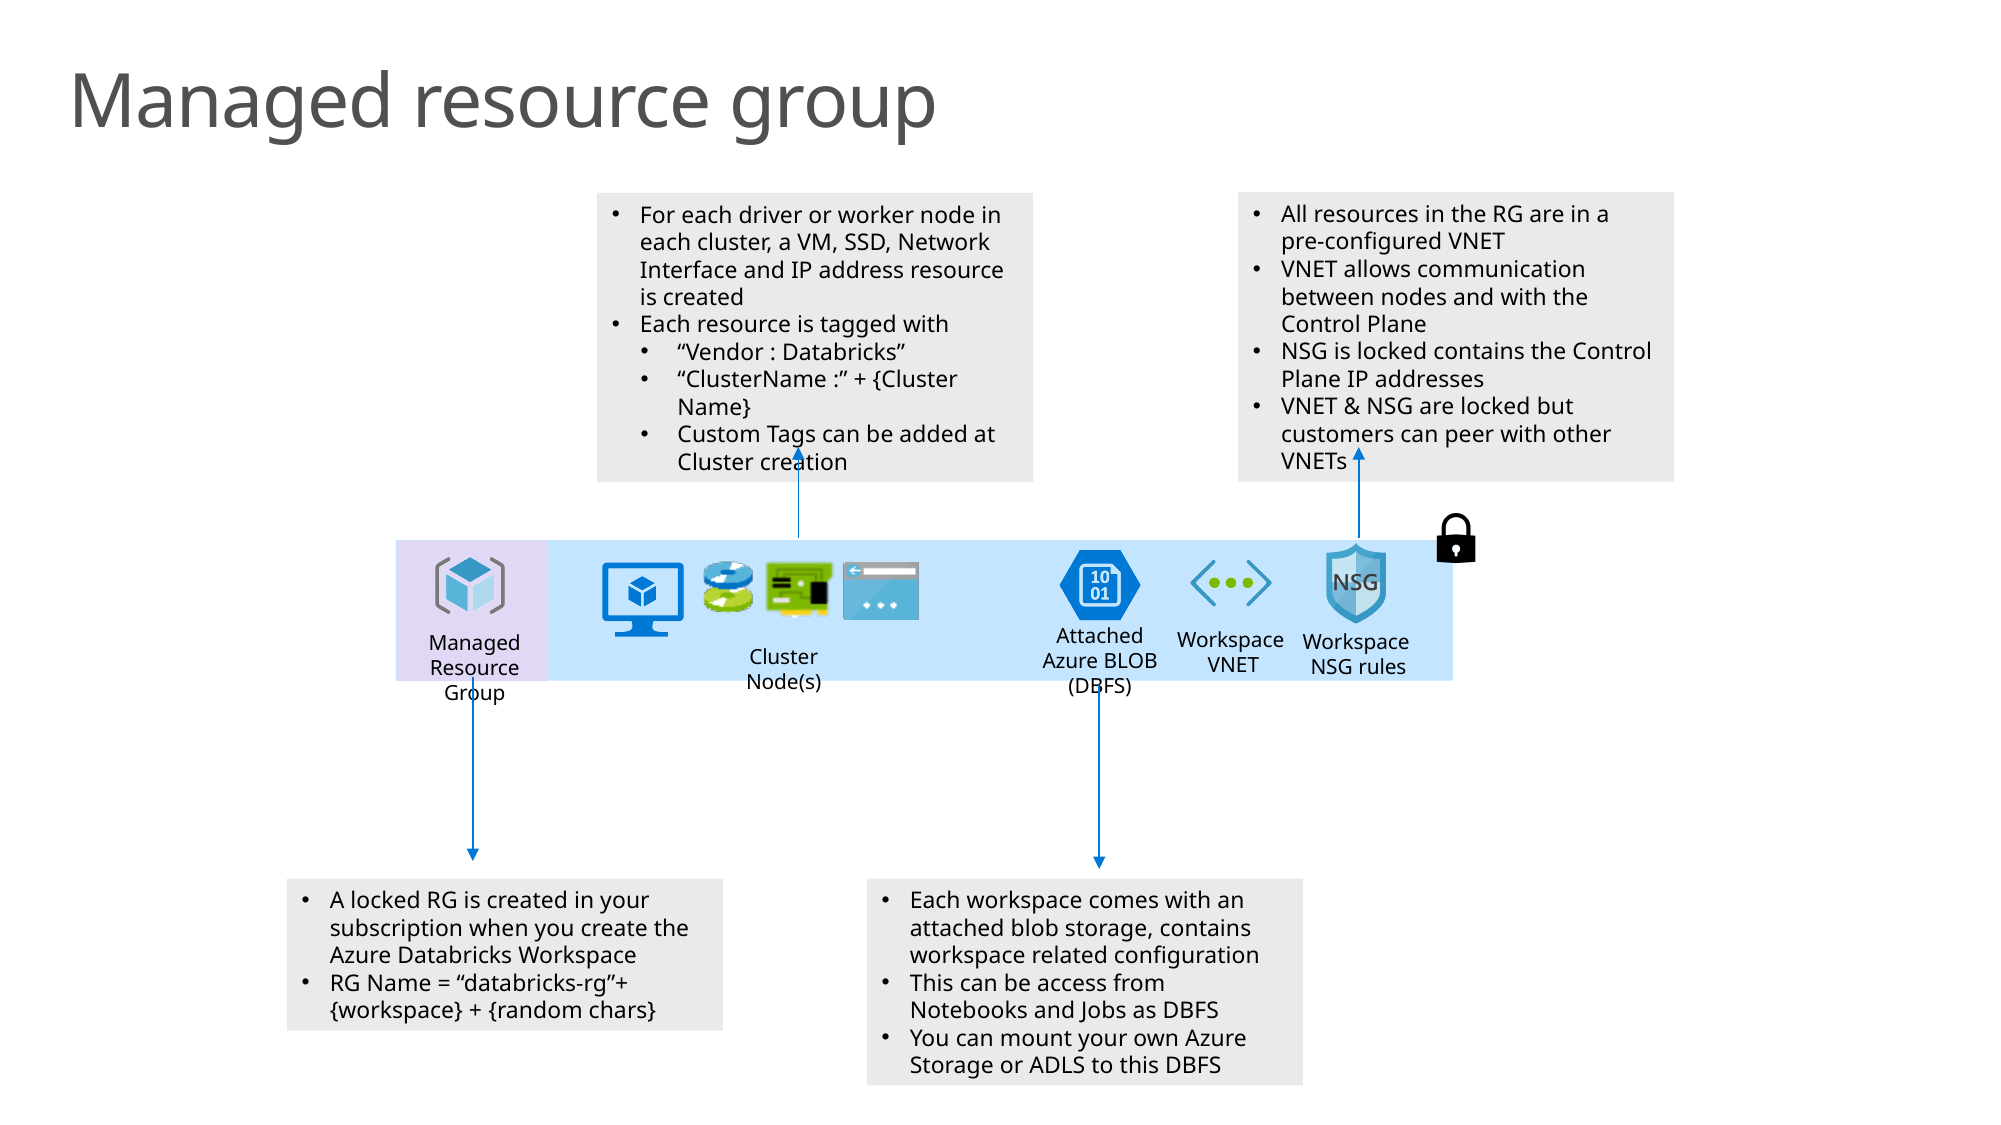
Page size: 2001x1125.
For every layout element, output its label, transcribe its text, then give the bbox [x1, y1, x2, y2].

text_box [395, 539, 1454, 681]
text_box [397, 540, 548, 622]
text_box All resources in the RG are in a pre-configured VNET VNET allows communication between nodes and with the Control Plane NSG is locked contains the Control Plane IP addresses VNET & NSG are locked but customers can peer with other VNETs [1238, 192, 1675, 482]
picture [1059, 544, 1141, 627]
text_box Attached Azure BLOB (DBFS) [1012, 615, 1188, 706]
text_box Workspace NSG rules [1271, 621, 1447, 687]
text_box For each driver or worker node in each cluster, a VM, SSD, Network Interface and IP address resource is created Each resource is tagged with “Vendor : Databricks” “ClusterName :” + {Cluster Name} Custom Tags can be added at Cluster creation [597, 192, 1034, 483]
text_box Cluster Node(s) [696, 640, 872, 701]
picture [1315, 542, 1397, 624]
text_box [602, 557, 944, 640]
picture [1190, 542, 1272, 624]
text_box Workspace VNET [1145, 619, 1271, 684]
picture [434, 550, 506, 621]
title Managed resource group [44, 47, 1957, 139]
picture [1423, 505, 1490, 572]
text_box Managed Resource Group [387, 622, 563, 713]
text_box A locked RG is created in your subscription when you create the Azure Databricks Workspace RG Name = “databricks-rg”+ {workspace} + {random chars} [286, 878, 723, 1031]
text_box Each workspace comes with an attached blob storage, contains workspace related configuration This can be access from Notebooks and Jobs as DBFS You can mount your own Azure Storage or ADLS to this DBFS [866, 878, 1303, 1086]
